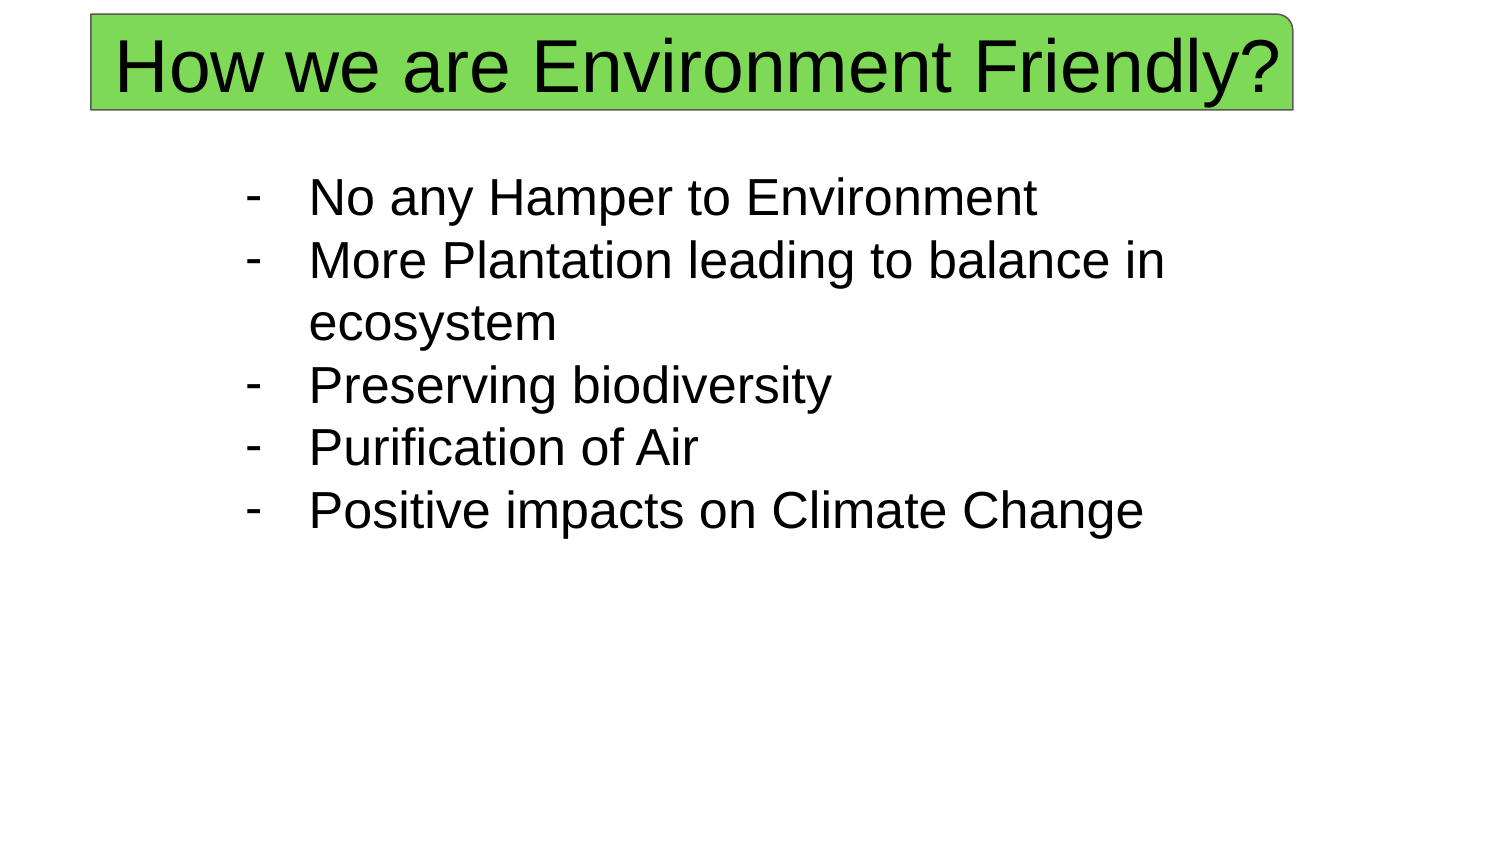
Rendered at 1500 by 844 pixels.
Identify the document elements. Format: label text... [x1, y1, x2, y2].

text_box No any Hamper to Environment More Plantation leading to balance in ecosystem Preserving biodiversity Purification of Air Positive impacts on Climate Change [218, 148, 1282, 665]
title How we are Environment Friendly? [0, 0, 1398, 131]
